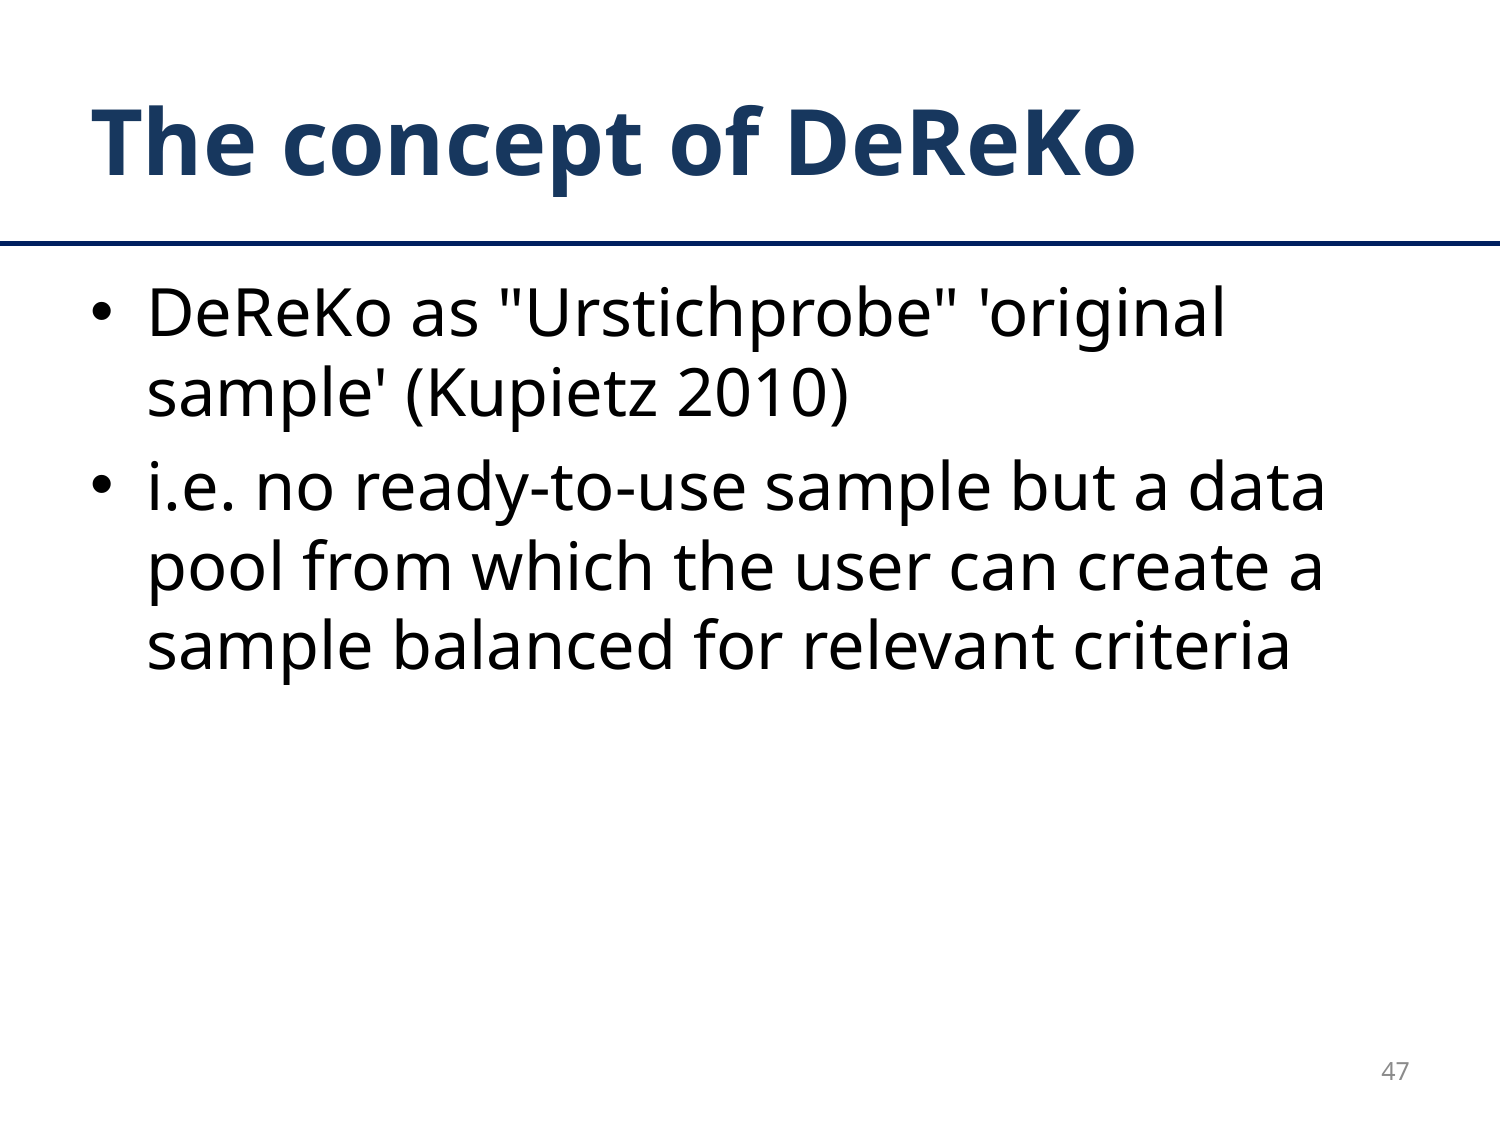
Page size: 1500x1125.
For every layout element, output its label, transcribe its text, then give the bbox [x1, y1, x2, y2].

list DeReKo as "Urstichprobe" 'original sample' (Kupietz 2010) i.e. no ready-to-use sample but a data pool from which the user can create a sample balanced for relevant criteria [75, 262, 1425, 1005]
slide_number 47 [1074, 1042, 1425, 1103]
title The concept of DeReKo [75, 45, 1425, 233]
